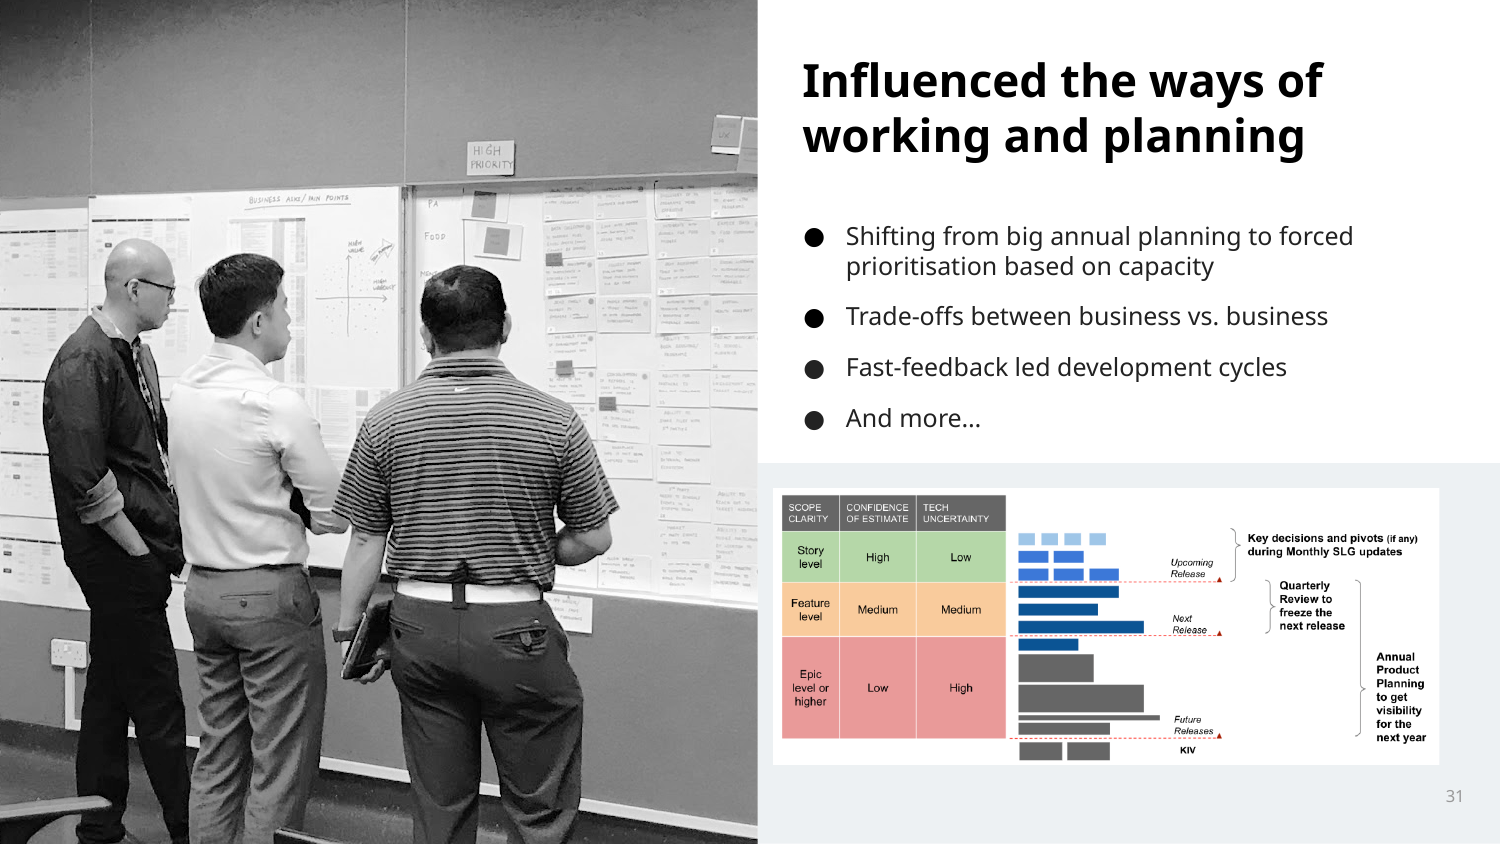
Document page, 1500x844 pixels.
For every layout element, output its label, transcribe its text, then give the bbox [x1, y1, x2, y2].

picture [0, 0, 758, 844]
title Shifting from big annual planning to forced prioritisation based on capacity Trade-offs between business vs. business Fast-feedback led development cycles And more… [802, 220, 1469, 436]
text_box [761, 463, 1500, 844]
title Influenced the ways of working and planning [802, 60, 1469, 154]
slide_number ‹#› [1389, 764, 1480, 830]
picture [772, 488, 1440, 766]
